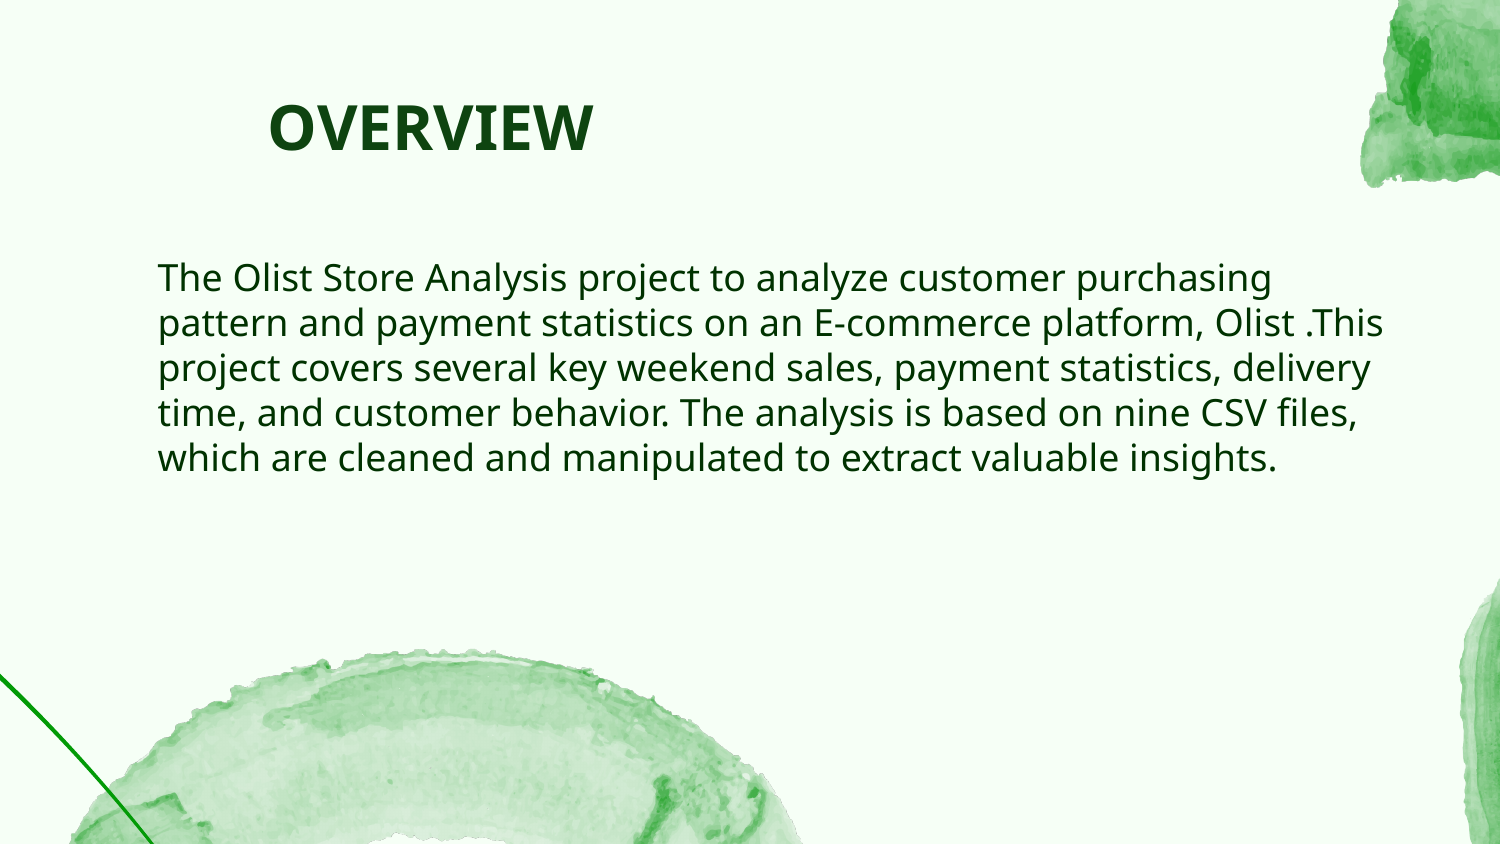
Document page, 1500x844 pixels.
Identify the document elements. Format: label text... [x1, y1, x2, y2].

picture [1359, 0, 1500, 196]
title OVERVIEW [117, 72, 745, 167]
picture [60, 742, 149, 844]
picture [1458, 570, 1500, 844]
picture [60, 649, 804, 844]
list The Olist Store Analysis project to analyze customer purchasing pattern and payment statistics on an E-commerce platform, Olist .This project covers several key weekend sales, payment statistics, delivery time, and customer behavior. The analysis is based on nine CSV files, which are cleaned and manipulated to extract valuable insights. [117, 207, 1425, 571]
